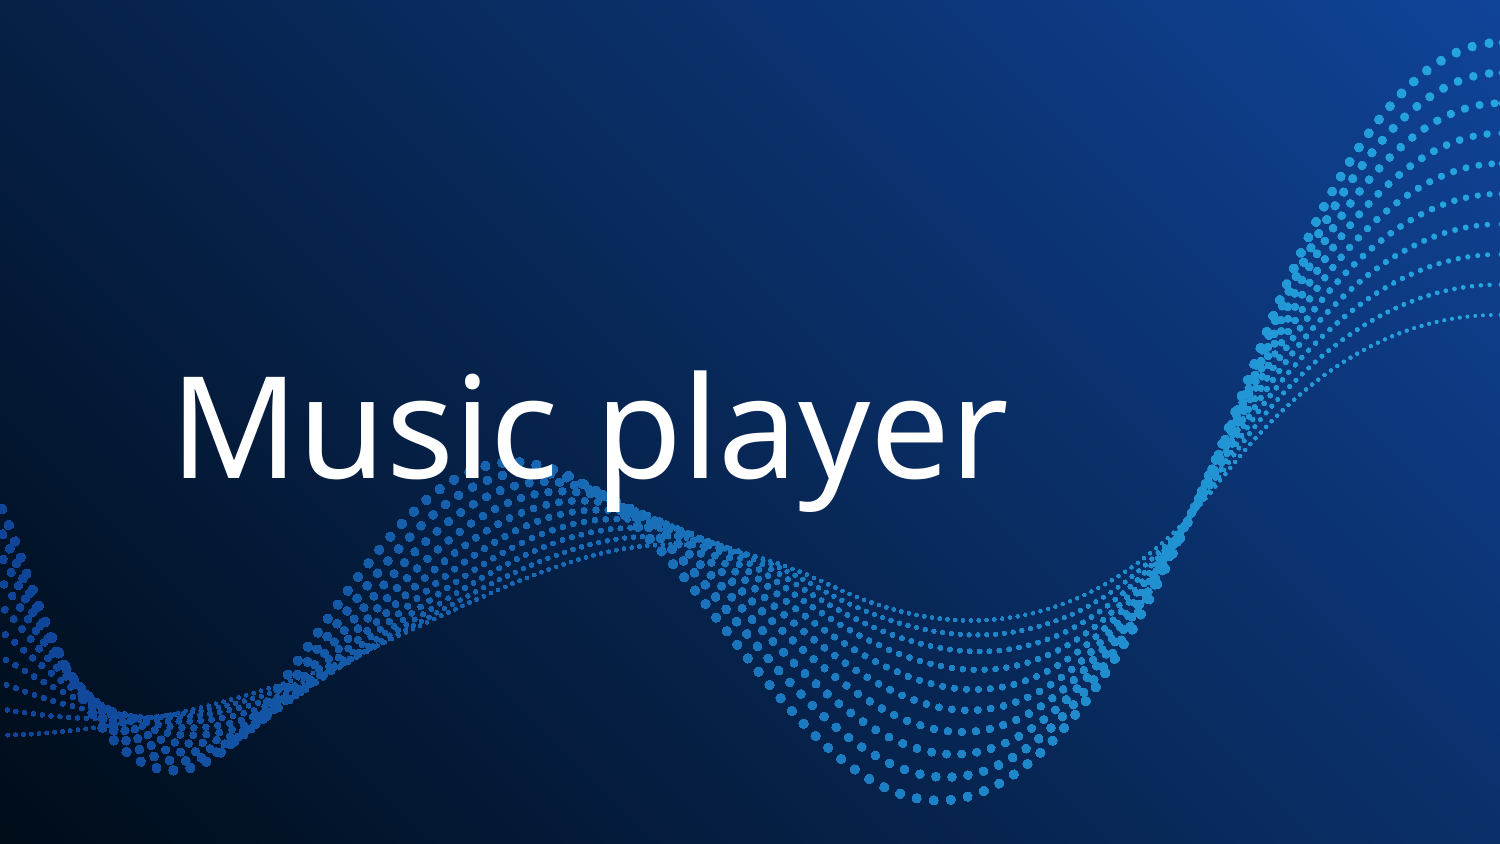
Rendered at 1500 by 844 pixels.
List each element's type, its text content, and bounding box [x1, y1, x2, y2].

title Music player [170, 272, 1330, 572]
